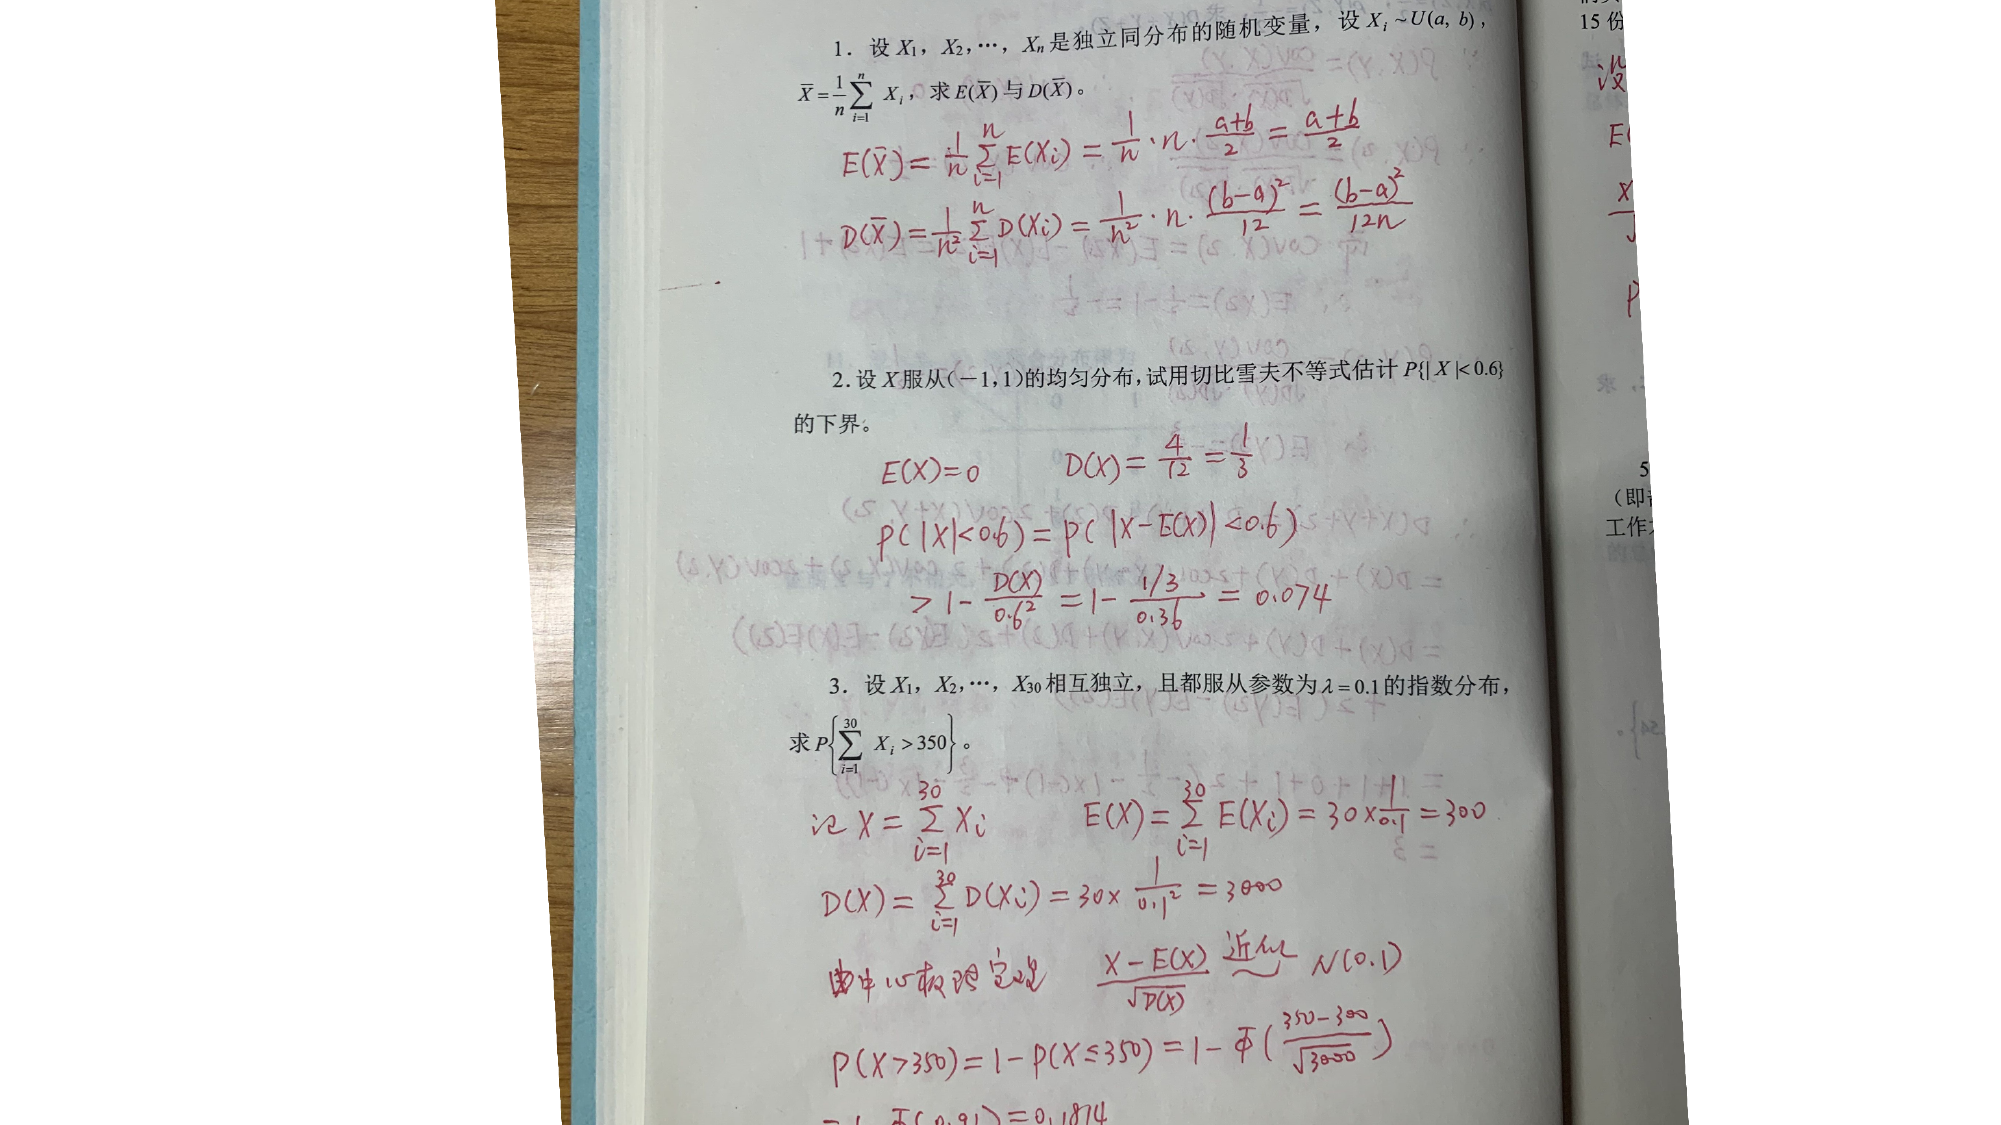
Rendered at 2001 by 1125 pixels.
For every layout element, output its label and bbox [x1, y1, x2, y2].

picture [336, 0, 1837, 1125]
